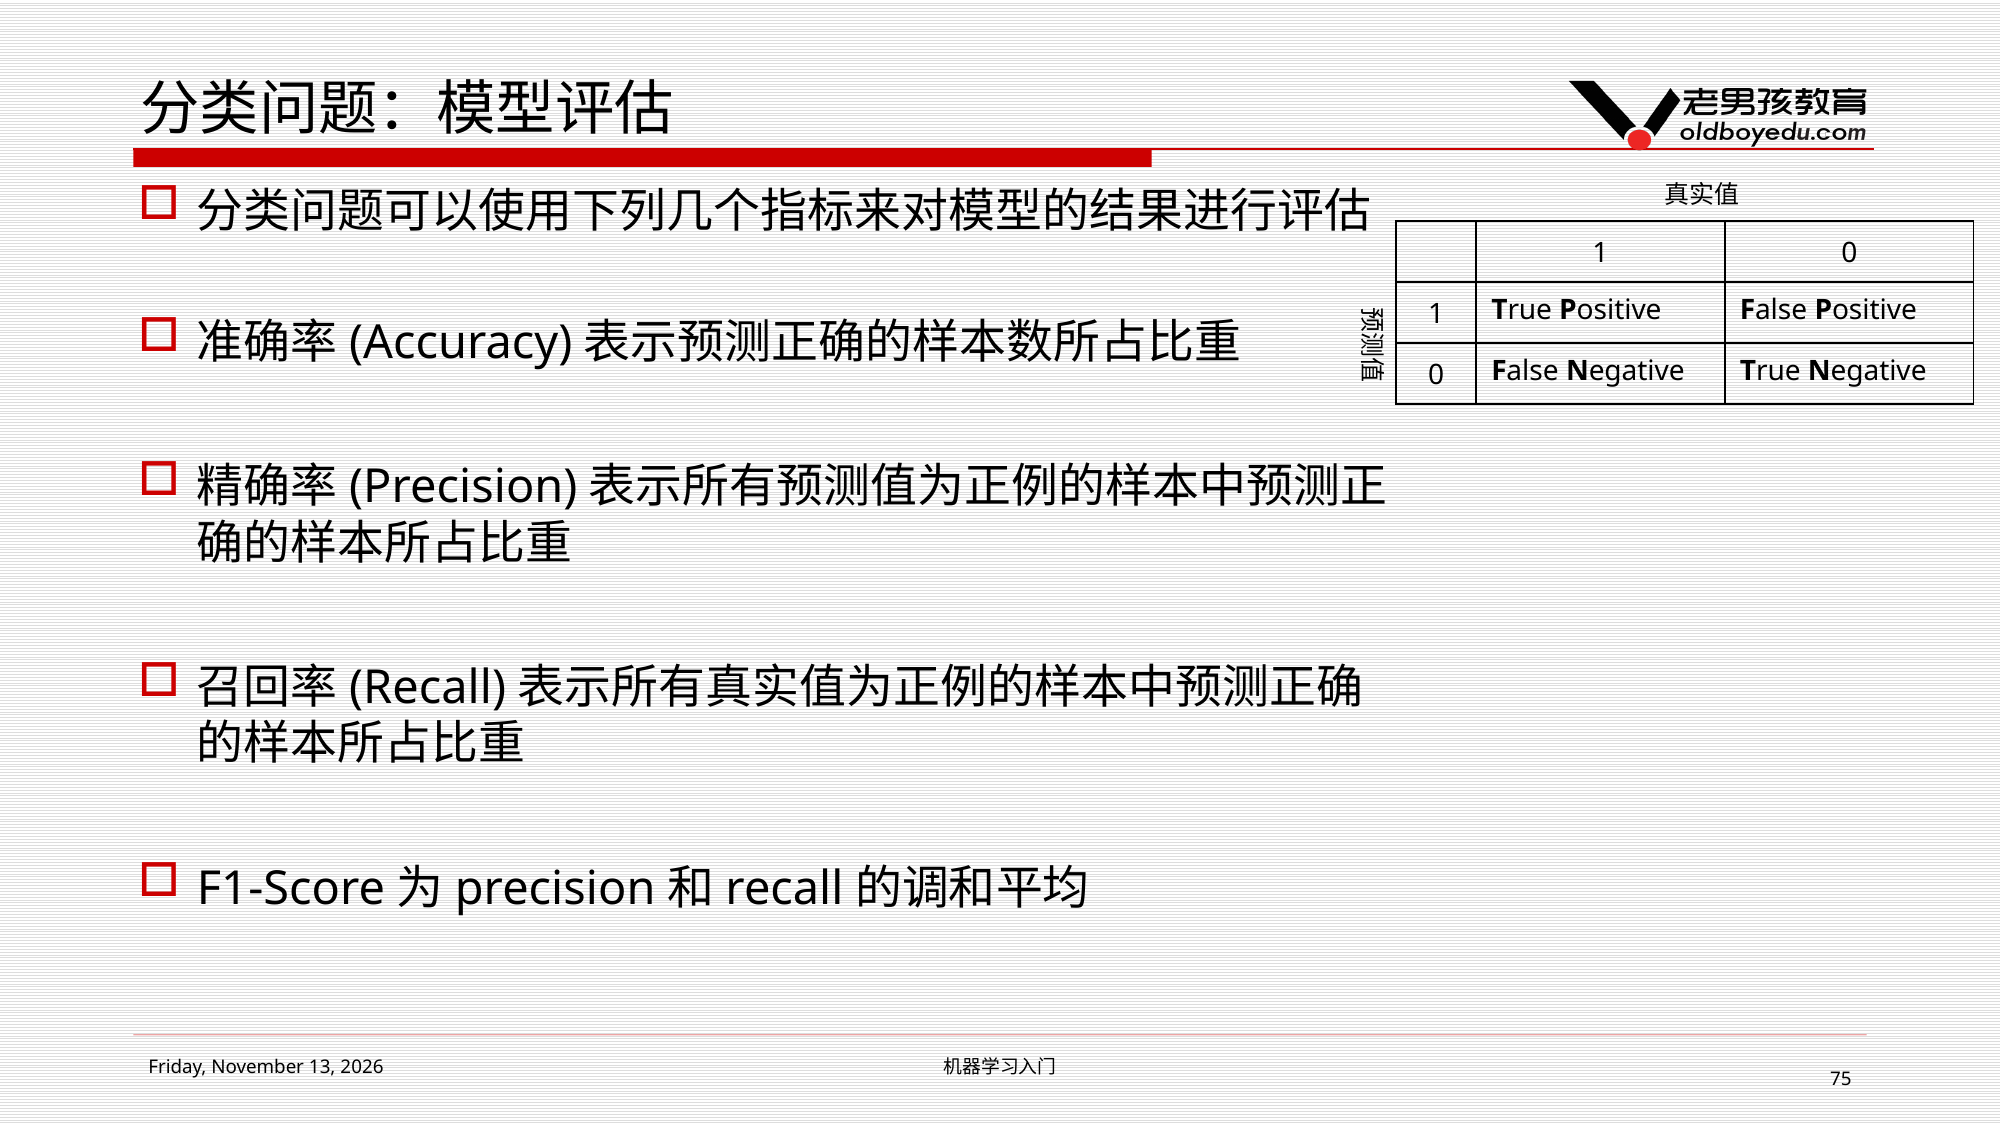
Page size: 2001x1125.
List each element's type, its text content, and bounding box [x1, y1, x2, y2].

table_cell 1 [1397, 283, 1475, 342]
slide_number 75 [1433, 1058, 1867, 1103]
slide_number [133, 1046, 567, 1103]
table_cell 0 [1397, 344, 1475, 403]
table_cell True Negative [1726, 344, 1973, 403]
table_cell False Positive [1726, 283, 1973, 342]
footer 机器学习入门 [683, 1046, 1317, 1103]
table_cell True Positive [1477, 283, 1724, 342]
table_header 0 [1726, 222, 1973, 281]
text_box 预测值 [1335, 292, 1396, 409]
title 分类问题：模型评估 [125, 50, 1876, 149]
table_header 1 [1477, 222, 1724, 281]
text_box 真实值 [1650, 170, 1756, 216]
table_header [1397, 222, 1475, 281]
table_cell False Negative [1477, 344, 1724, 403]
